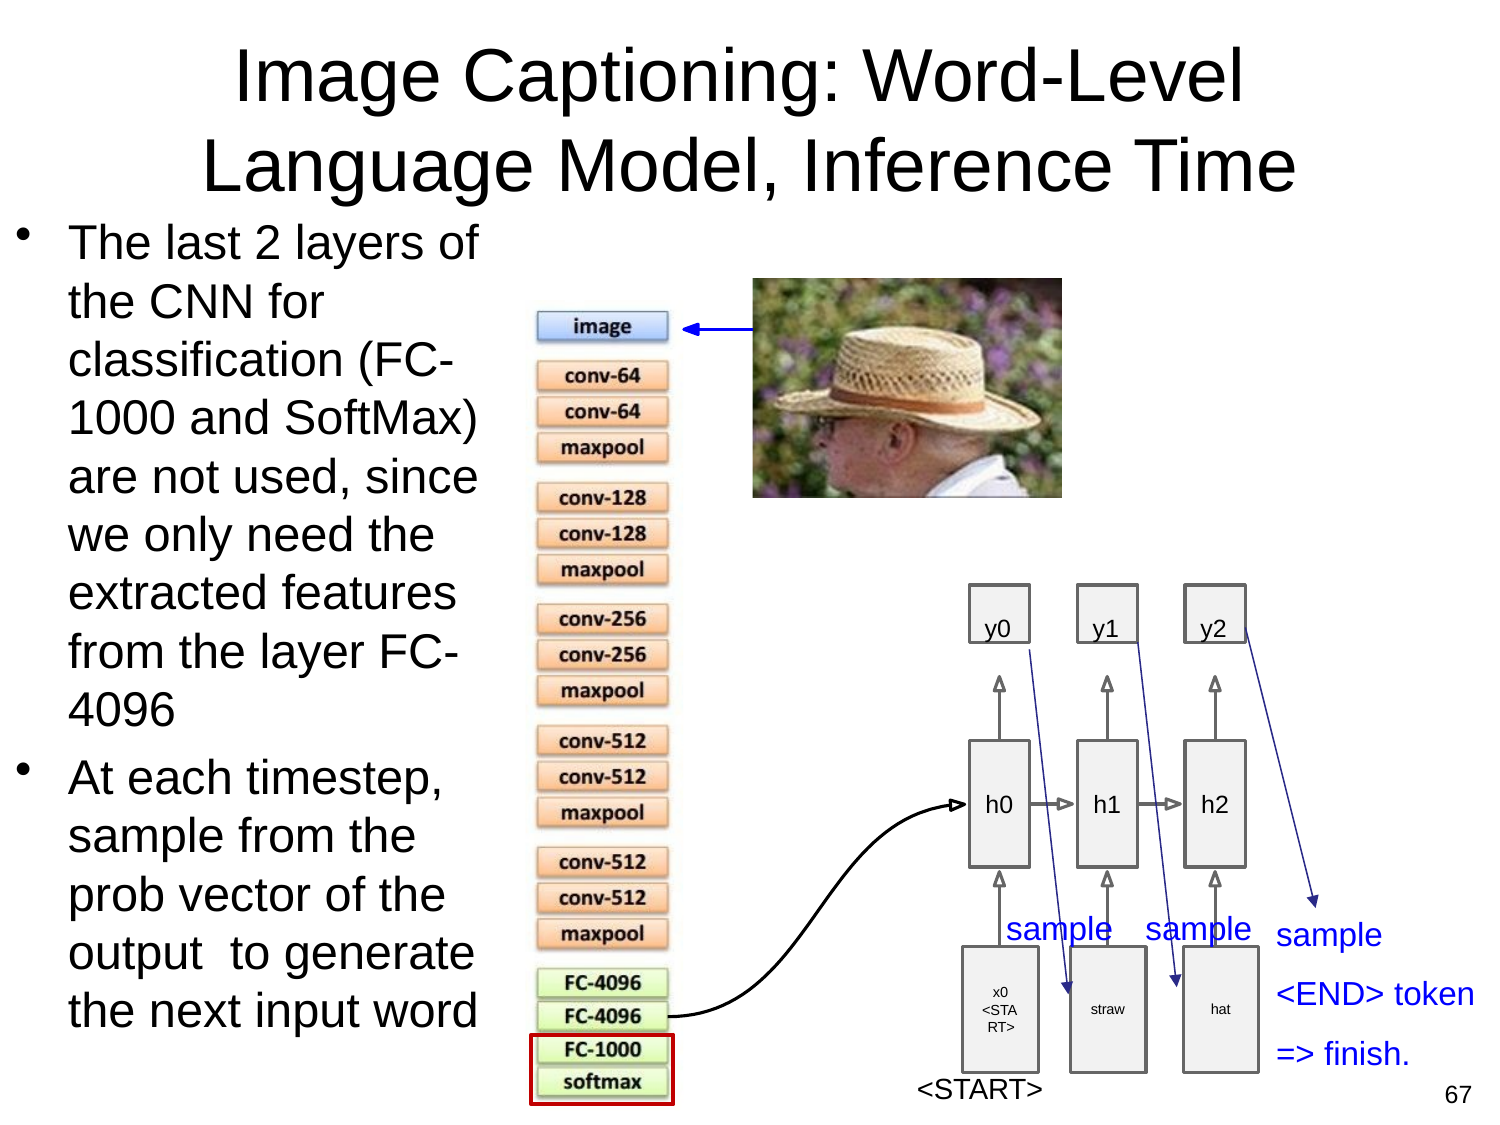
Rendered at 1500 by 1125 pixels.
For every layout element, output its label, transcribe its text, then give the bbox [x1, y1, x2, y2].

text_box [1212, 871, 1219, 880]
text_box hat [1208, 1001, 1234, 1019]
text_box [996, 871, 1003, 880]
text_box [1102, 676, 1113, 691]
text_box [1183, 955, 1259, 1073]
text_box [1245, 627, 1316, 909]
text_box y2 [1184, 585, 1246, 643]
text_box [1209, 676, 1221, 691]
text_box [752, 278, 1062, 498]
text_box sample <END> token => finish. [1273, 893, 1500, 1072]
slide_number 67 [1137, 1070, 1488, 1112]
text_box y1 [1077, 585, 1138, 643]
text_box [1104, 871, 1111, 880]
text_box h0 [983, 788, 1016, 819]
text_box x0 <STA RT> [980, 984, 1022, 1036]
text_box sample [1128, 880, 1132, 955]
text_box <START> [914, 1073, 1049, 1105]
text_box [531, 1034, 674, 1105]
text_box [950, 800, 965, 811]
text_box [994, 676, 1005, 691]
text_box sample [1073, 880, 1128, 955]
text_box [1137, 641, 1177, 988]
text_box h2 [1199, 788, 1232, 819]
text_box [1070, 955, 1146, 1073]
text_box h1 [1091, 788, 1124, 819]
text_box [1029, 649, 1069, 995]
text_box [667, 805, 950, 1017]
text_box [962, 946, 1039, 1073]
text_box straw [1088, 1001, 1128, 1019]
text_box y0 [969, 585, 1030, 643]
text_box [1077, 740, 1132, 868]
text_box [1184, 740, 1239, 868]
text_box sample [1182, 880, 1303, 955]
text_box [969, 740, 1024, 868]
text_box [683, 324, 699, 335]
text_box sample [989, 880, 1024, 955]
text_box [525, 300, 684, 1111]
title Image Captioning: Word-Level Language Model, Inference Time [74, 44, 1426, 188]
